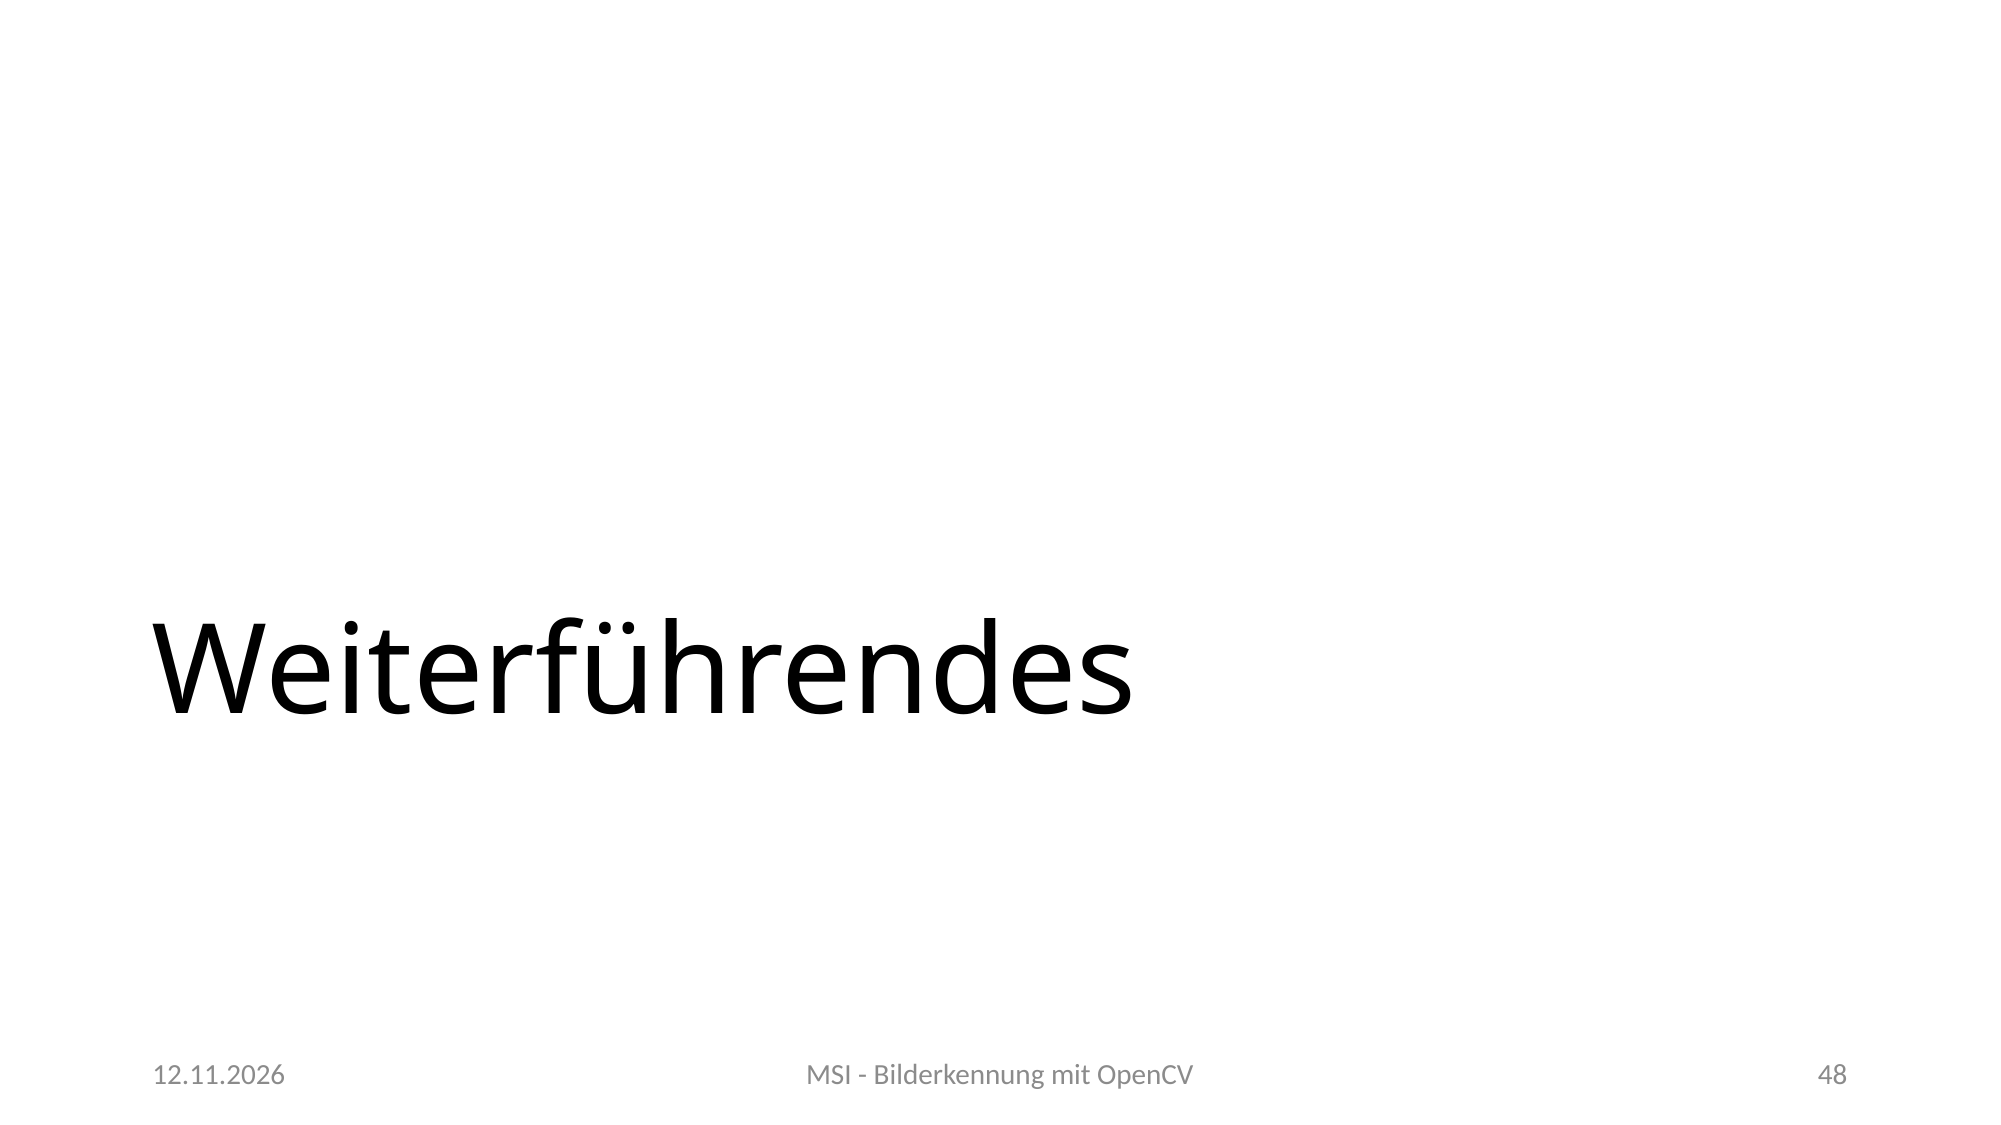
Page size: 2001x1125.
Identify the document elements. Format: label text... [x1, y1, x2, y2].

slide_number 48 [1412, 1042, 1863, 1103]
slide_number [137, 1042, 588, 1103]
footer MSI - Bilderkennung mit OpenCV [662, 1042, 1338, 1103]
title Weiterführendes [136, 280, 1862, 749]
